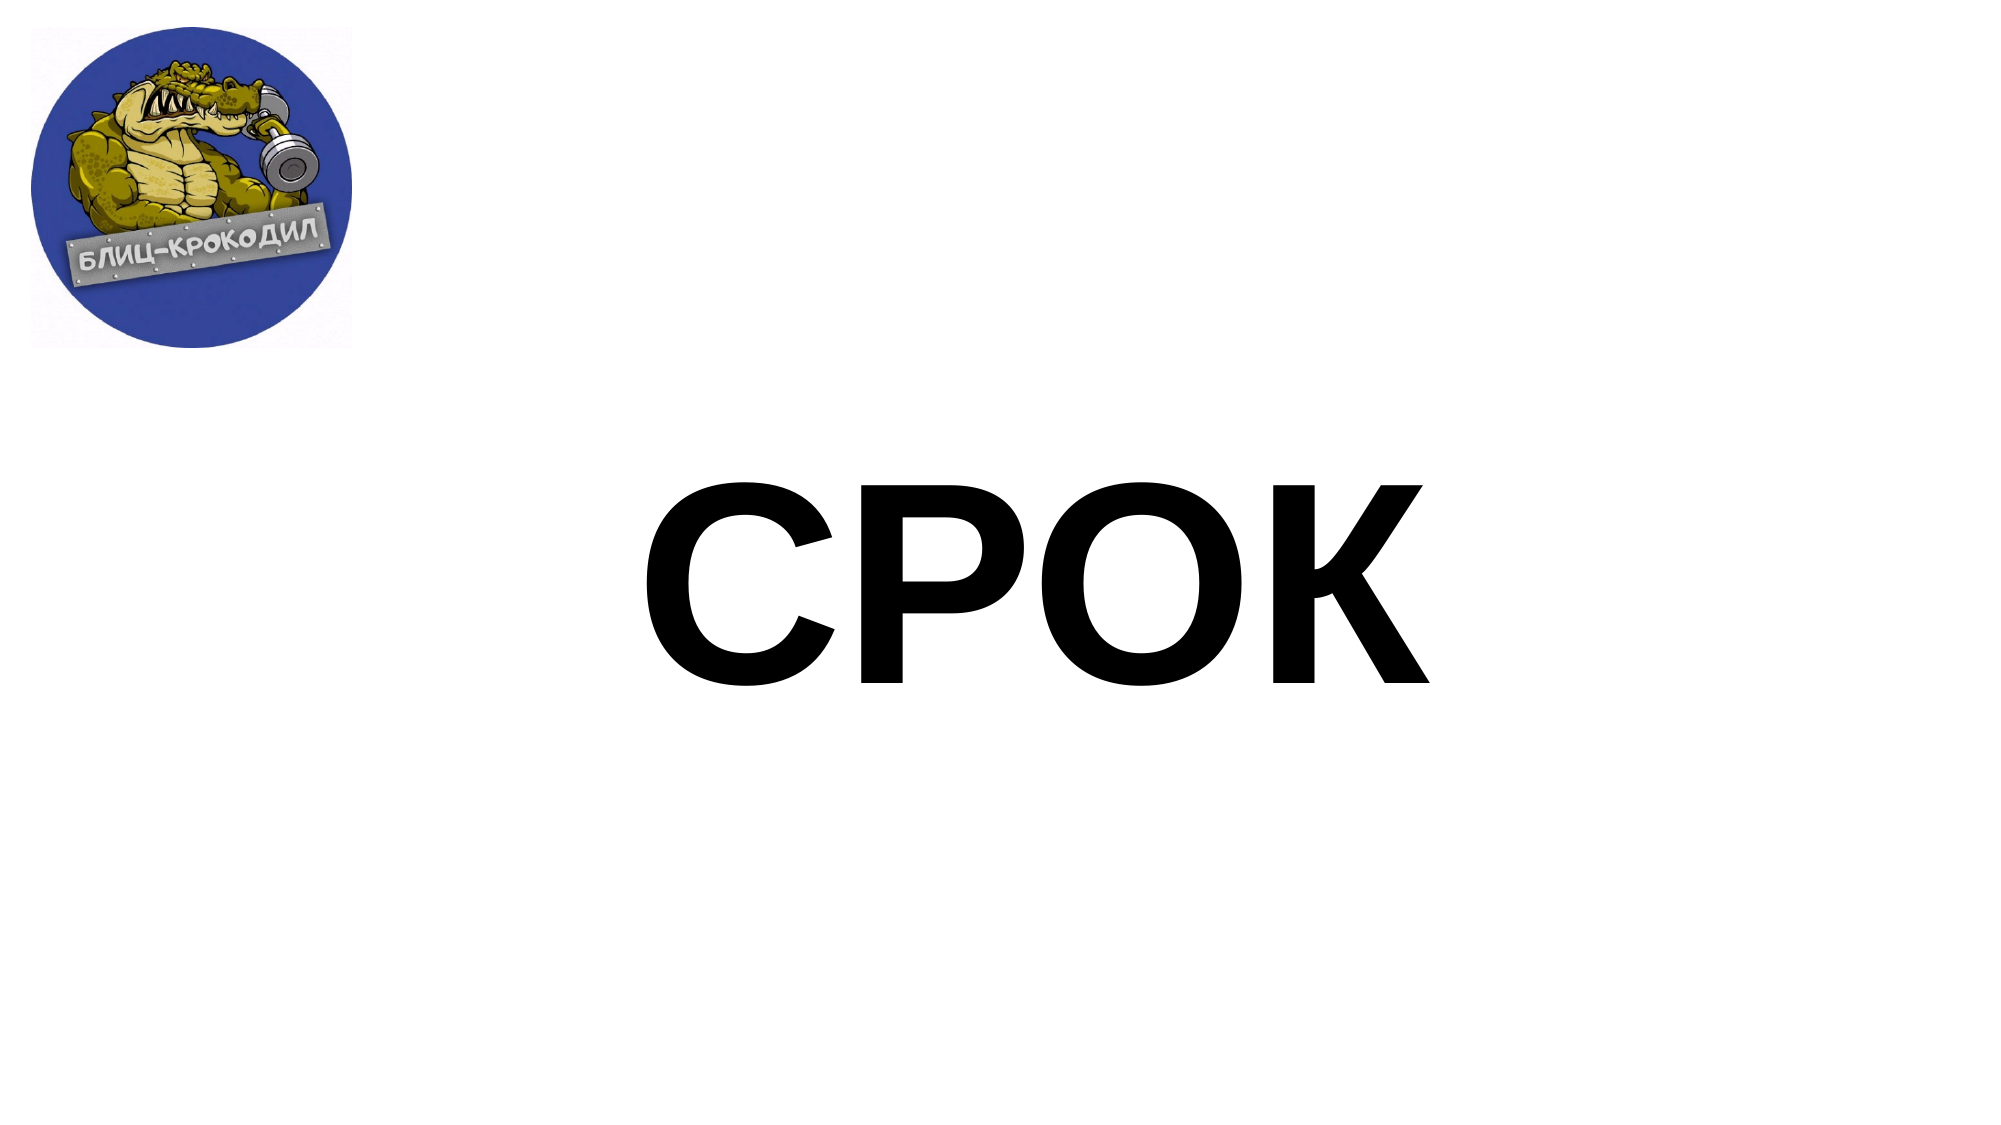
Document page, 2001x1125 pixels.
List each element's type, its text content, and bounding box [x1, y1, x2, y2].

title СРОК [282, 361, 1783, 754]
picture [31, 27, 352, 348]
